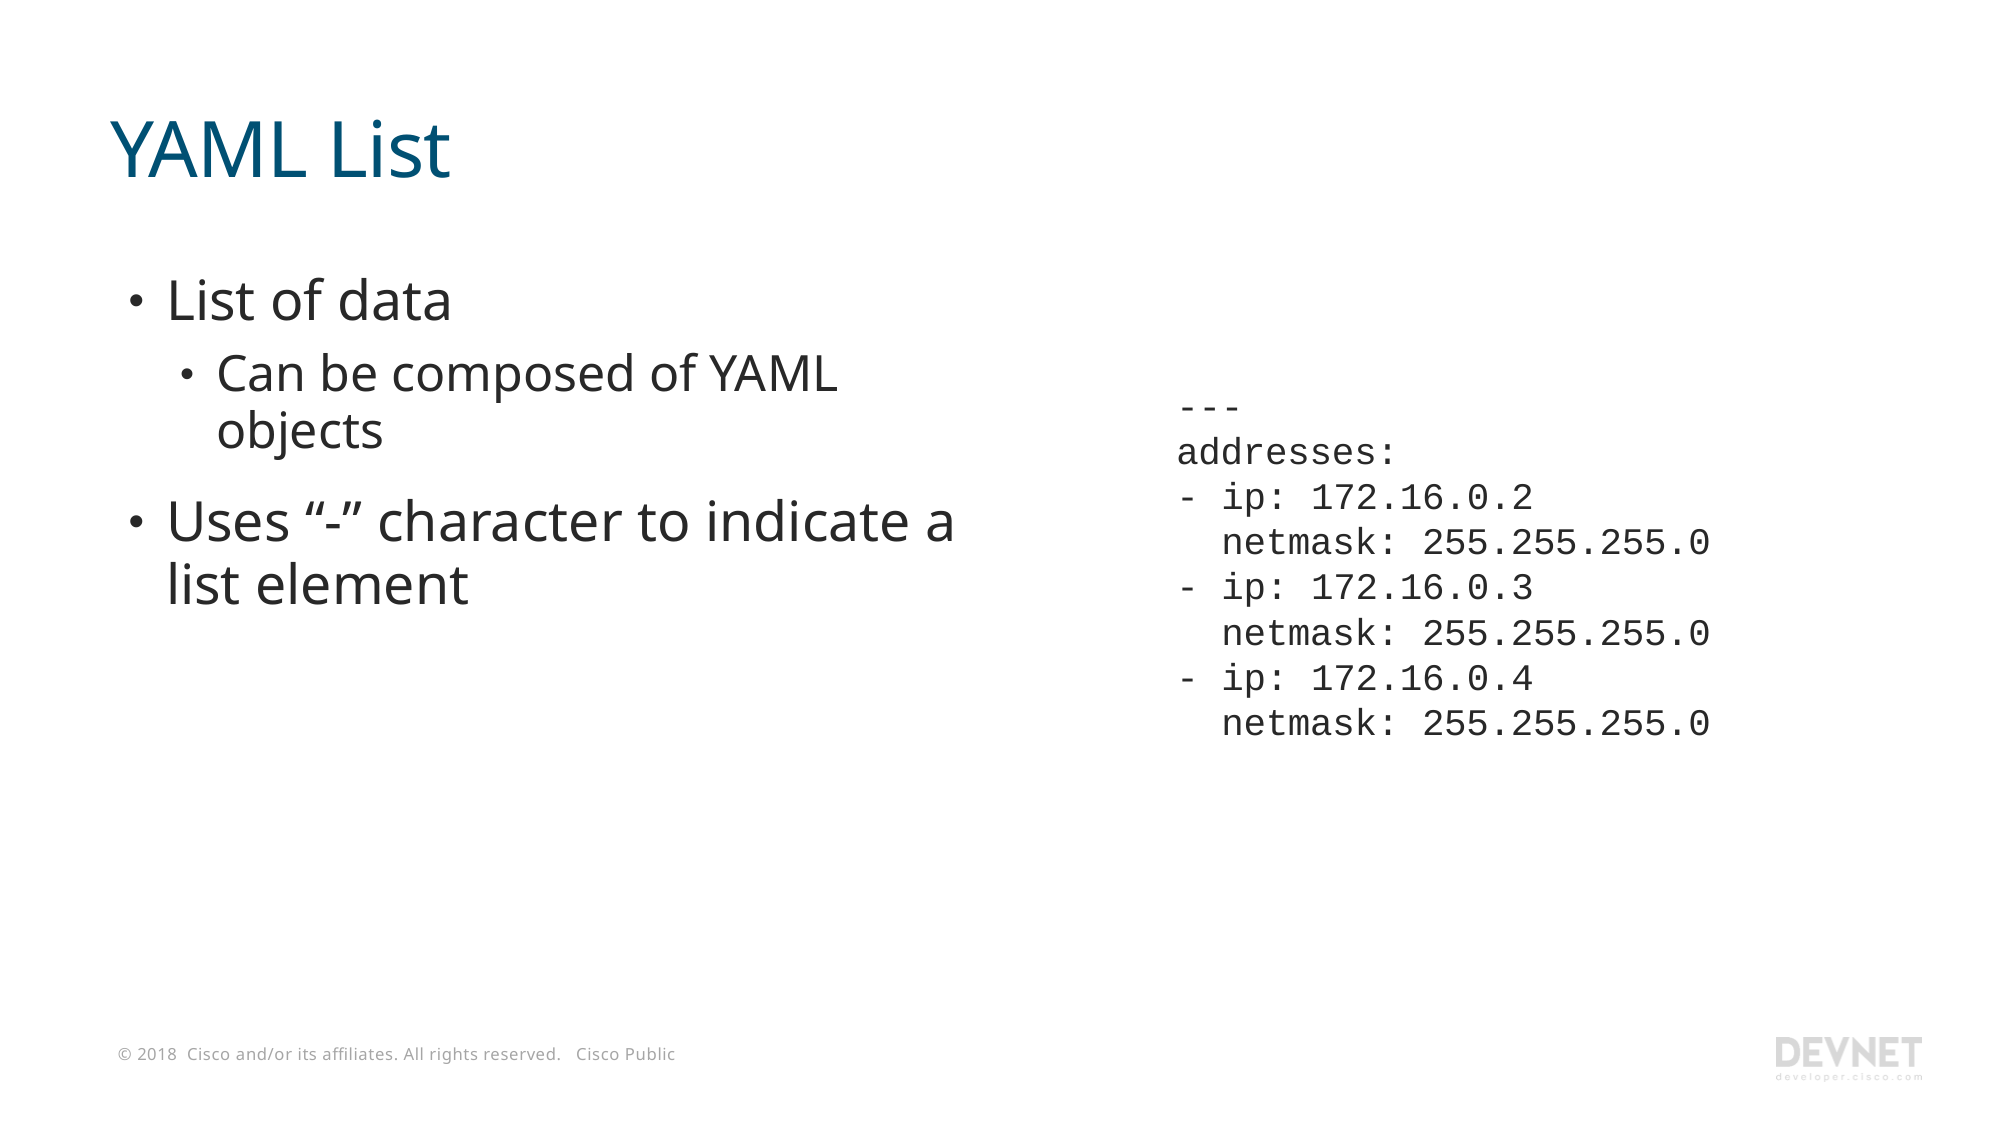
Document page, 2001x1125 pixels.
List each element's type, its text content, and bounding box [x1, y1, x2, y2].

list List of data Can be composed of YAML objects Uses “-” character to indicate a list element [101, 262, 979, 1005]
text_box --- addresses: - ip: 172.16.0.2 netmask: 255.255.255.0 - ip: 172.16.0.3 netmask: 255.255.255.0 - ip: 172.16.0.4 netmask: 255.255.255.0 [1174, 380, 1716, 743]
title YAML List [95, 74, 1922, 235]
